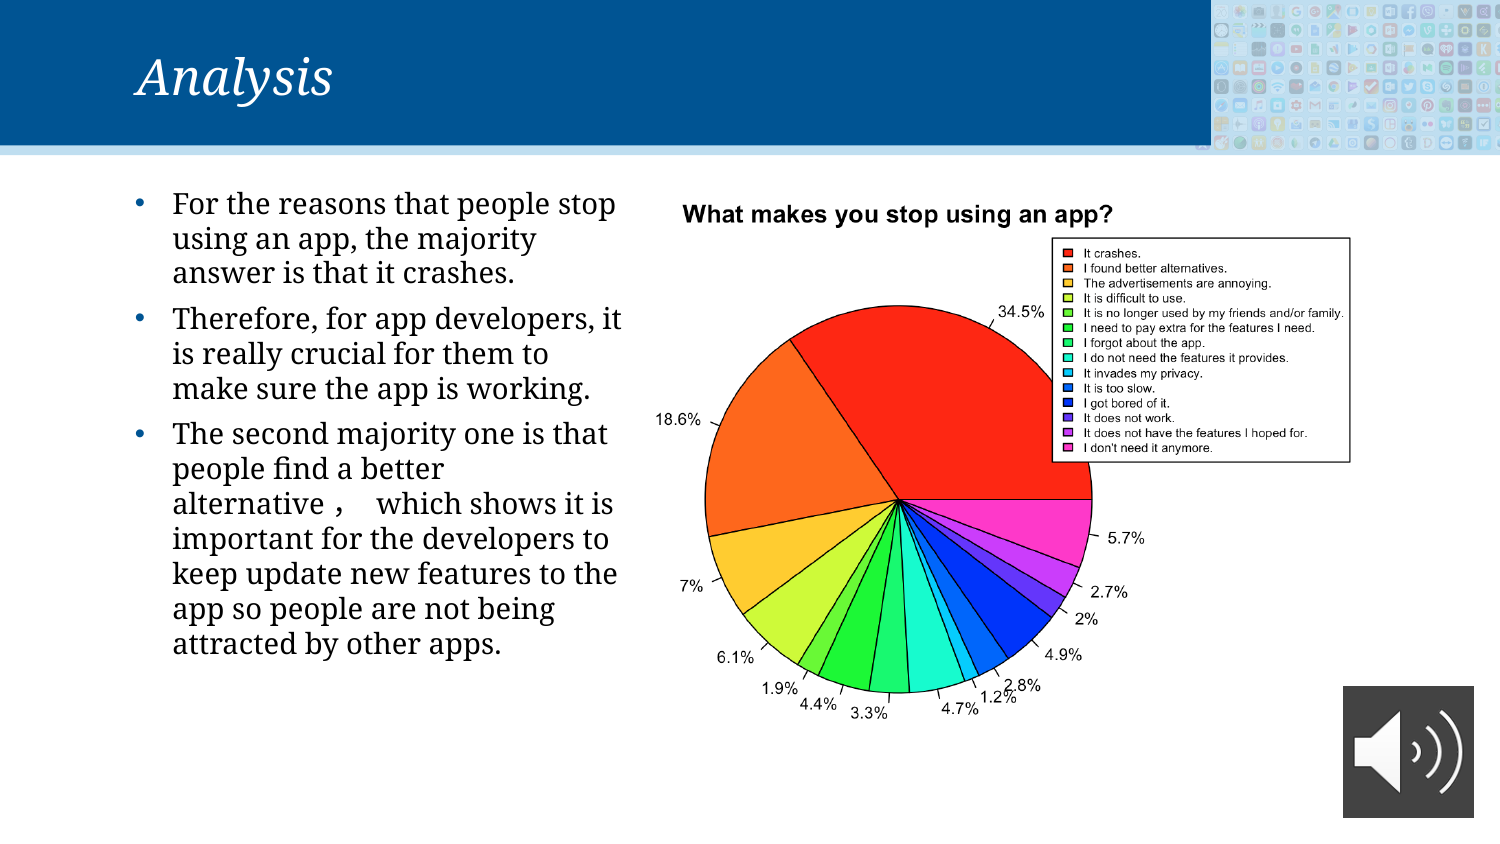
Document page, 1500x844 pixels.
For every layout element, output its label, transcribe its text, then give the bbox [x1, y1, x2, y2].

picture [632, 184, 1476, 819]
text_box Analysis [136, 45, 1208, 100]
text_box For the reasons that people stop using an app, the majority answer is that it crashes. Therefore, for app developers, it is really crucial for them to make sure the app is working. The second majority one is that people find a better alternative， which shows it is important for the developers to keep update new features to the app so people are not being attracted by other apps. [134, 184, 631, 661]
